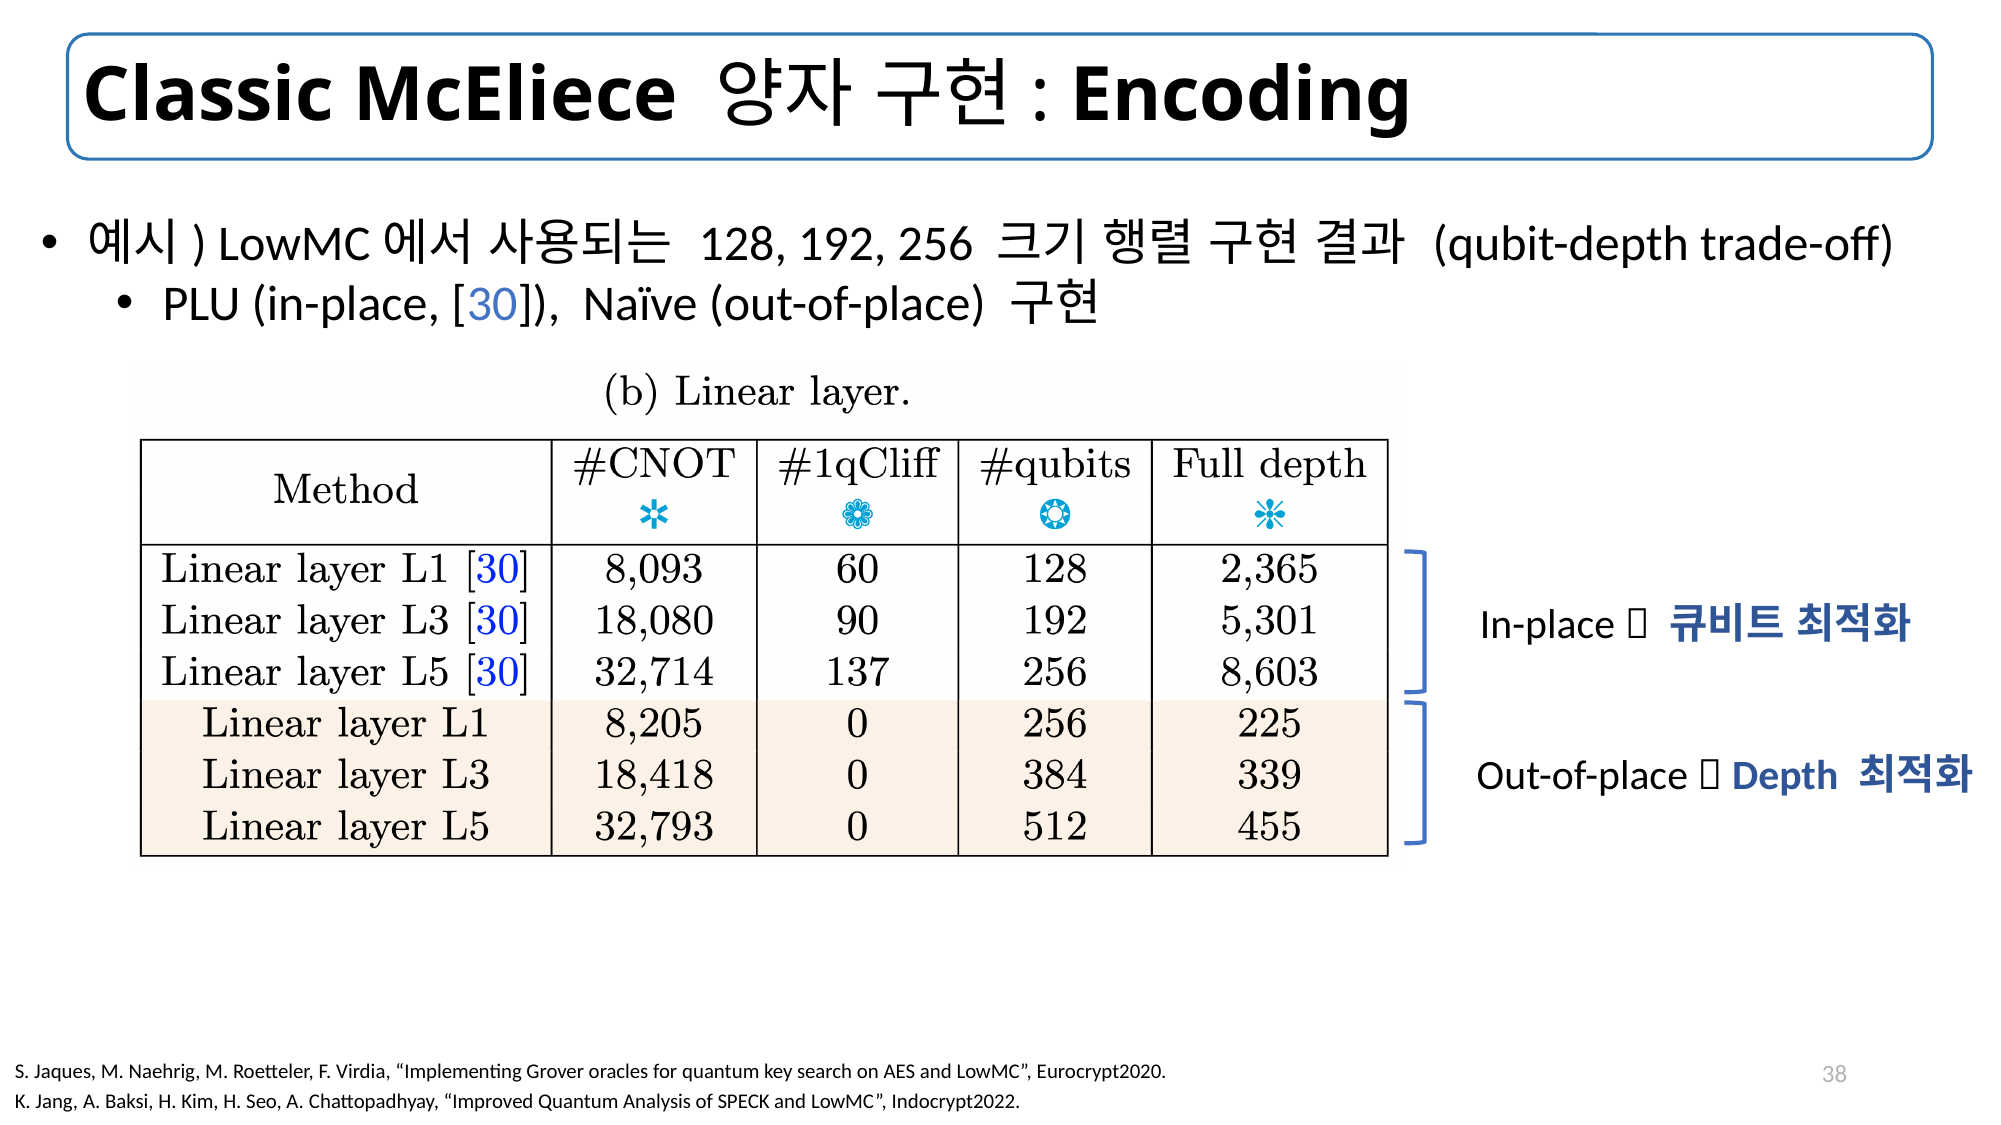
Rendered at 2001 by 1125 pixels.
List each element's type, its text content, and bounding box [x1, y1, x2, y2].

text_box In-place  큐비트 최적화 [1465, 589, 1927, 654]
picture [129, 361, 1405, 866]
text_box 예시) LowMC에서 사용되는 128, 192, 256 크기 행렬 구현 결과 (qubit-depth trade-off) PLU (in-place, [30]), Naïve (out-of-place) 구현 [26, 203, 1921, 339]
text_box S. Jaques, M. Naehrig, M. Roetteler, F. Virdia, “Implementing Grover oracles for quantum key search on AES and LowMC”, Eurocrypt2020. [0, 1050, 1347, 1091]
text_box [1405, 550, 1426, 693]
text_box K. Jang, A. Baksi, H. Kim, H. Seo, A. Chattopadhyay, “Improved Quantum Analysis of SPECK and LowMC”, Indocrypt2022. [0, 1091, 1133, 1120]
slide_number 38 [1412, 1042, 1863, 1103]
title Classic McEliece 양자 구현: Encoding [67, 34, 1933, 160]
text_box [1405, 701, 1426, 844]
text_box Out-of-place  Depth 최적화 [1461, 740, 1989, 805]
